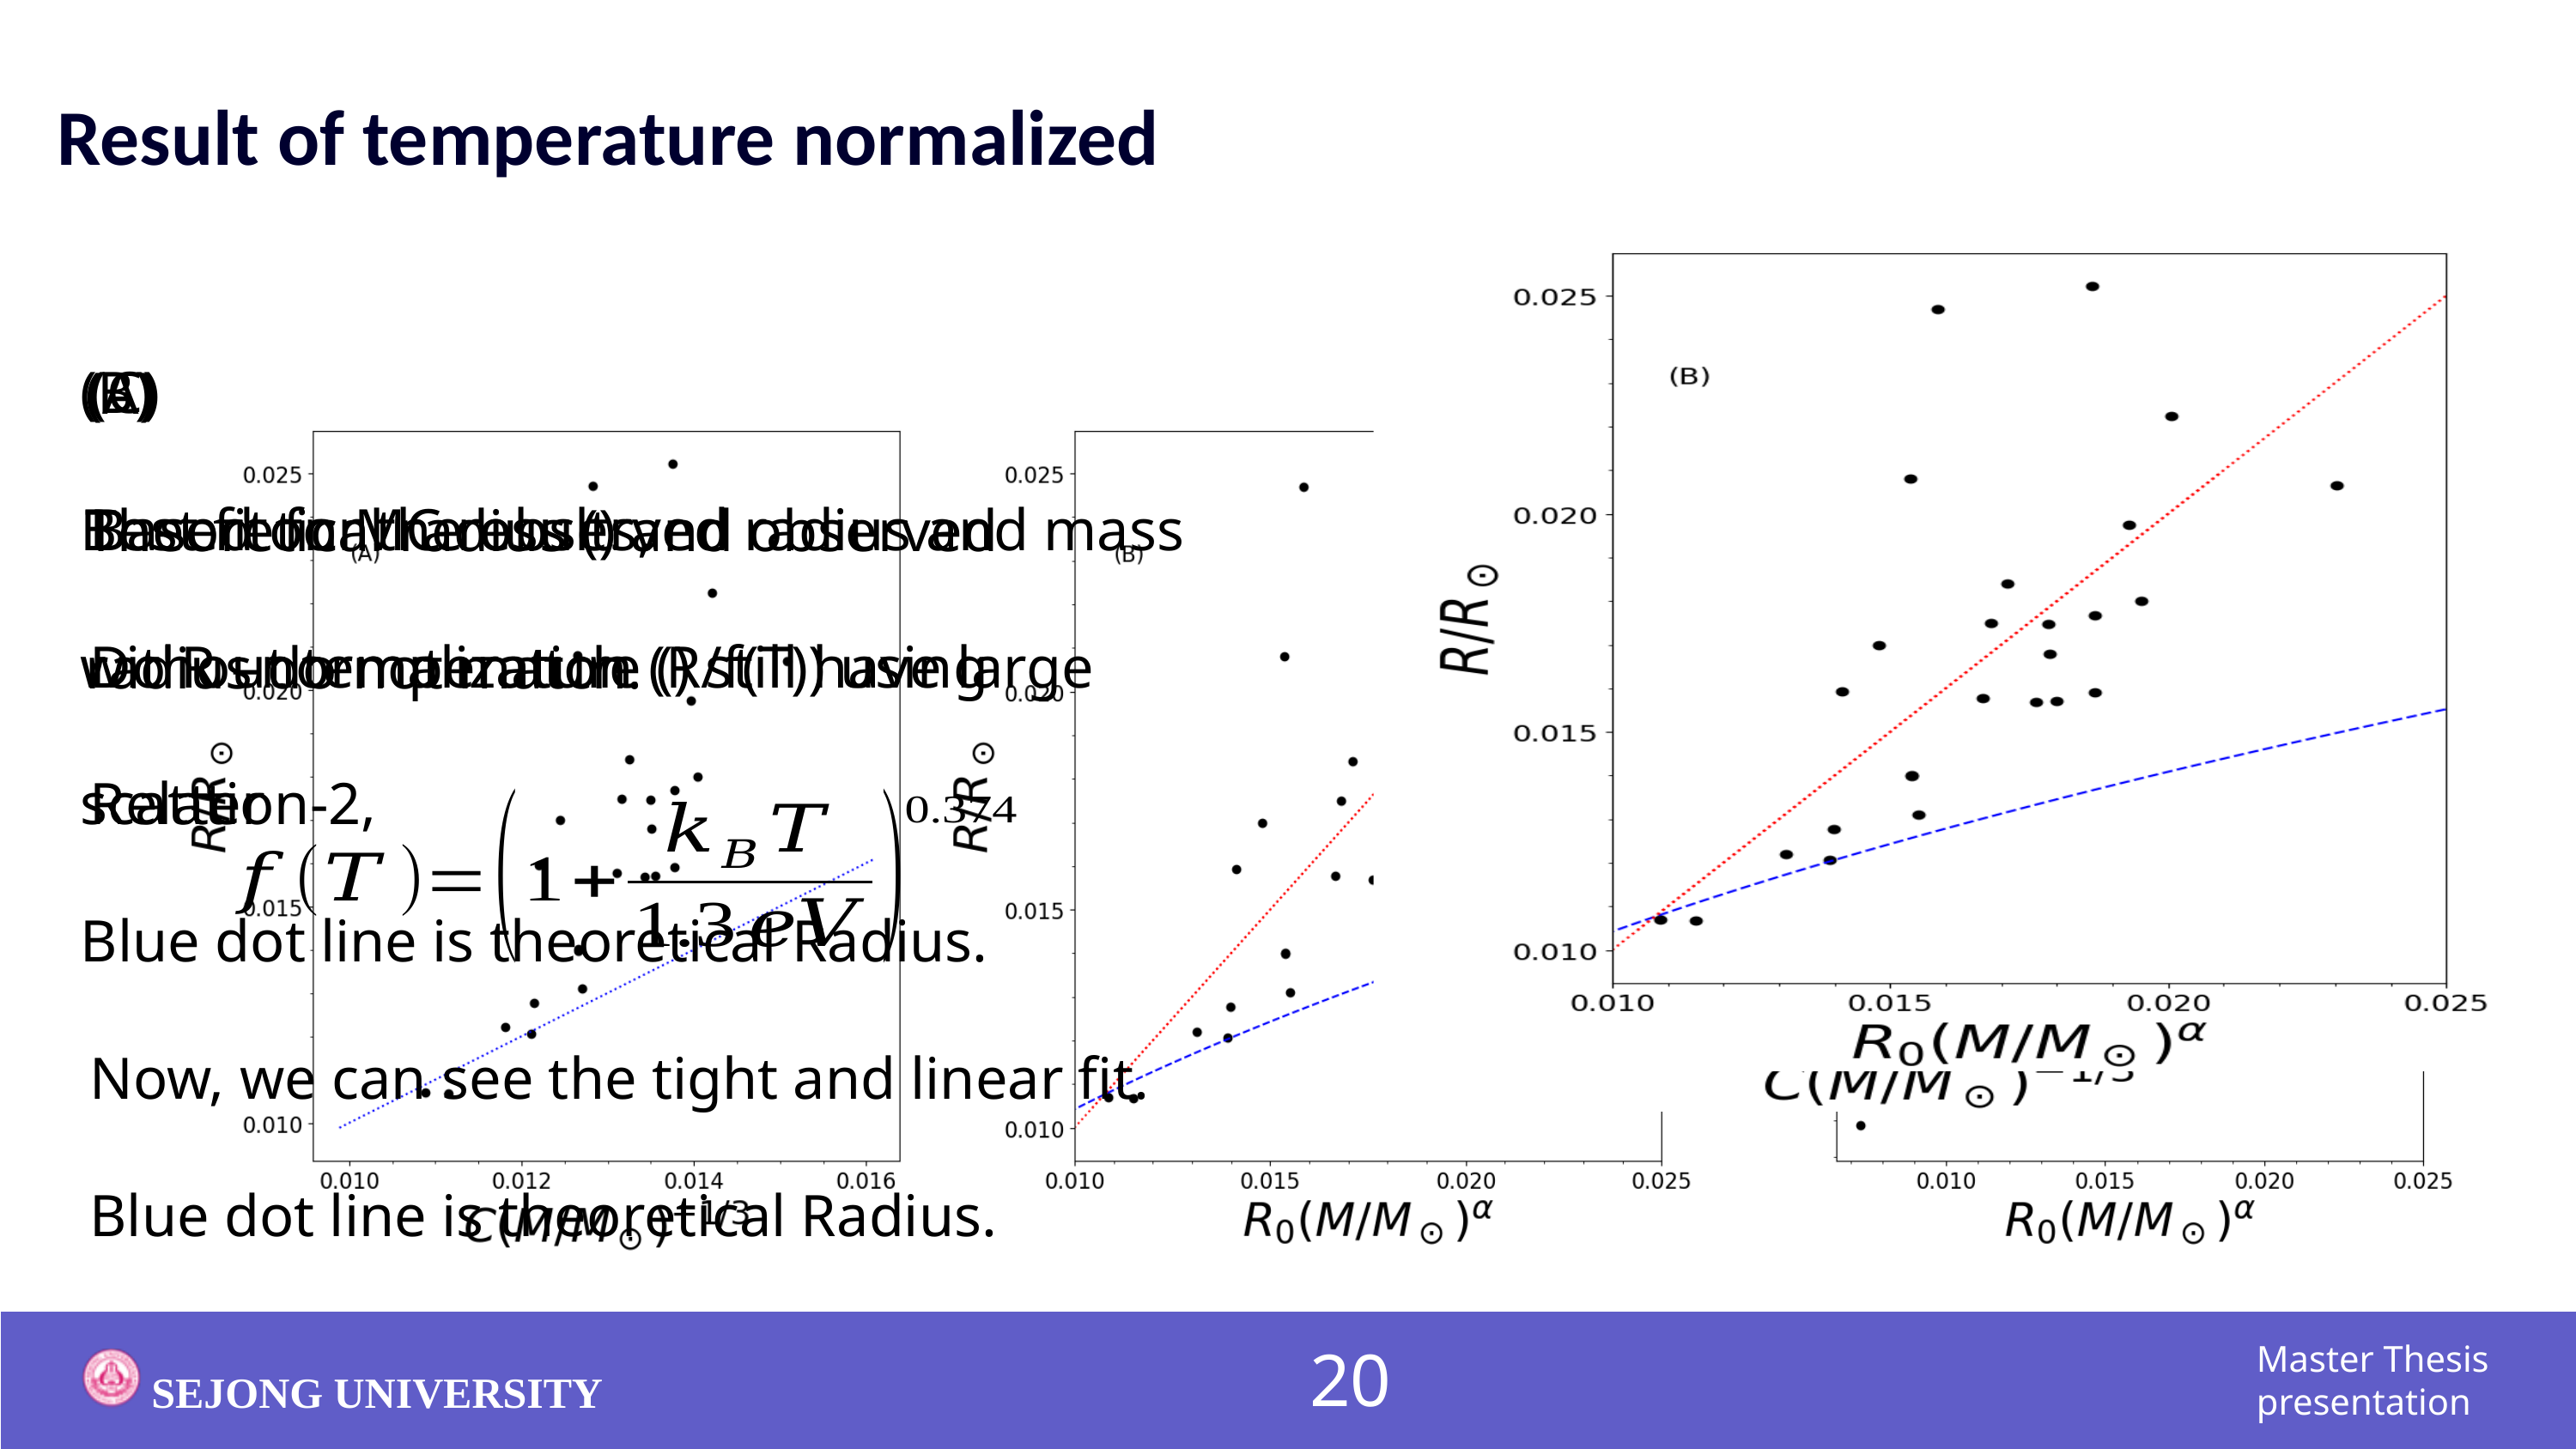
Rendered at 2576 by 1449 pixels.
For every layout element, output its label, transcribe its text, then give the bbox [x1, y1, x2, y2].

text_box (C) Based on MC results, Do R –normalization (R/f(T)) using Relation-2, Now, we can see the tight and linear fit. Blue dot line is theoretical Radius. [76, 281, 1231, 1255]
text_box Result of temperature normalized [44, 79, 1288, 187]
slide_number 20 [1171, 1348, 1405, 1420]
picture [78, 1348, 146, 1409]
picture [182, 233, 2514, 1261]
